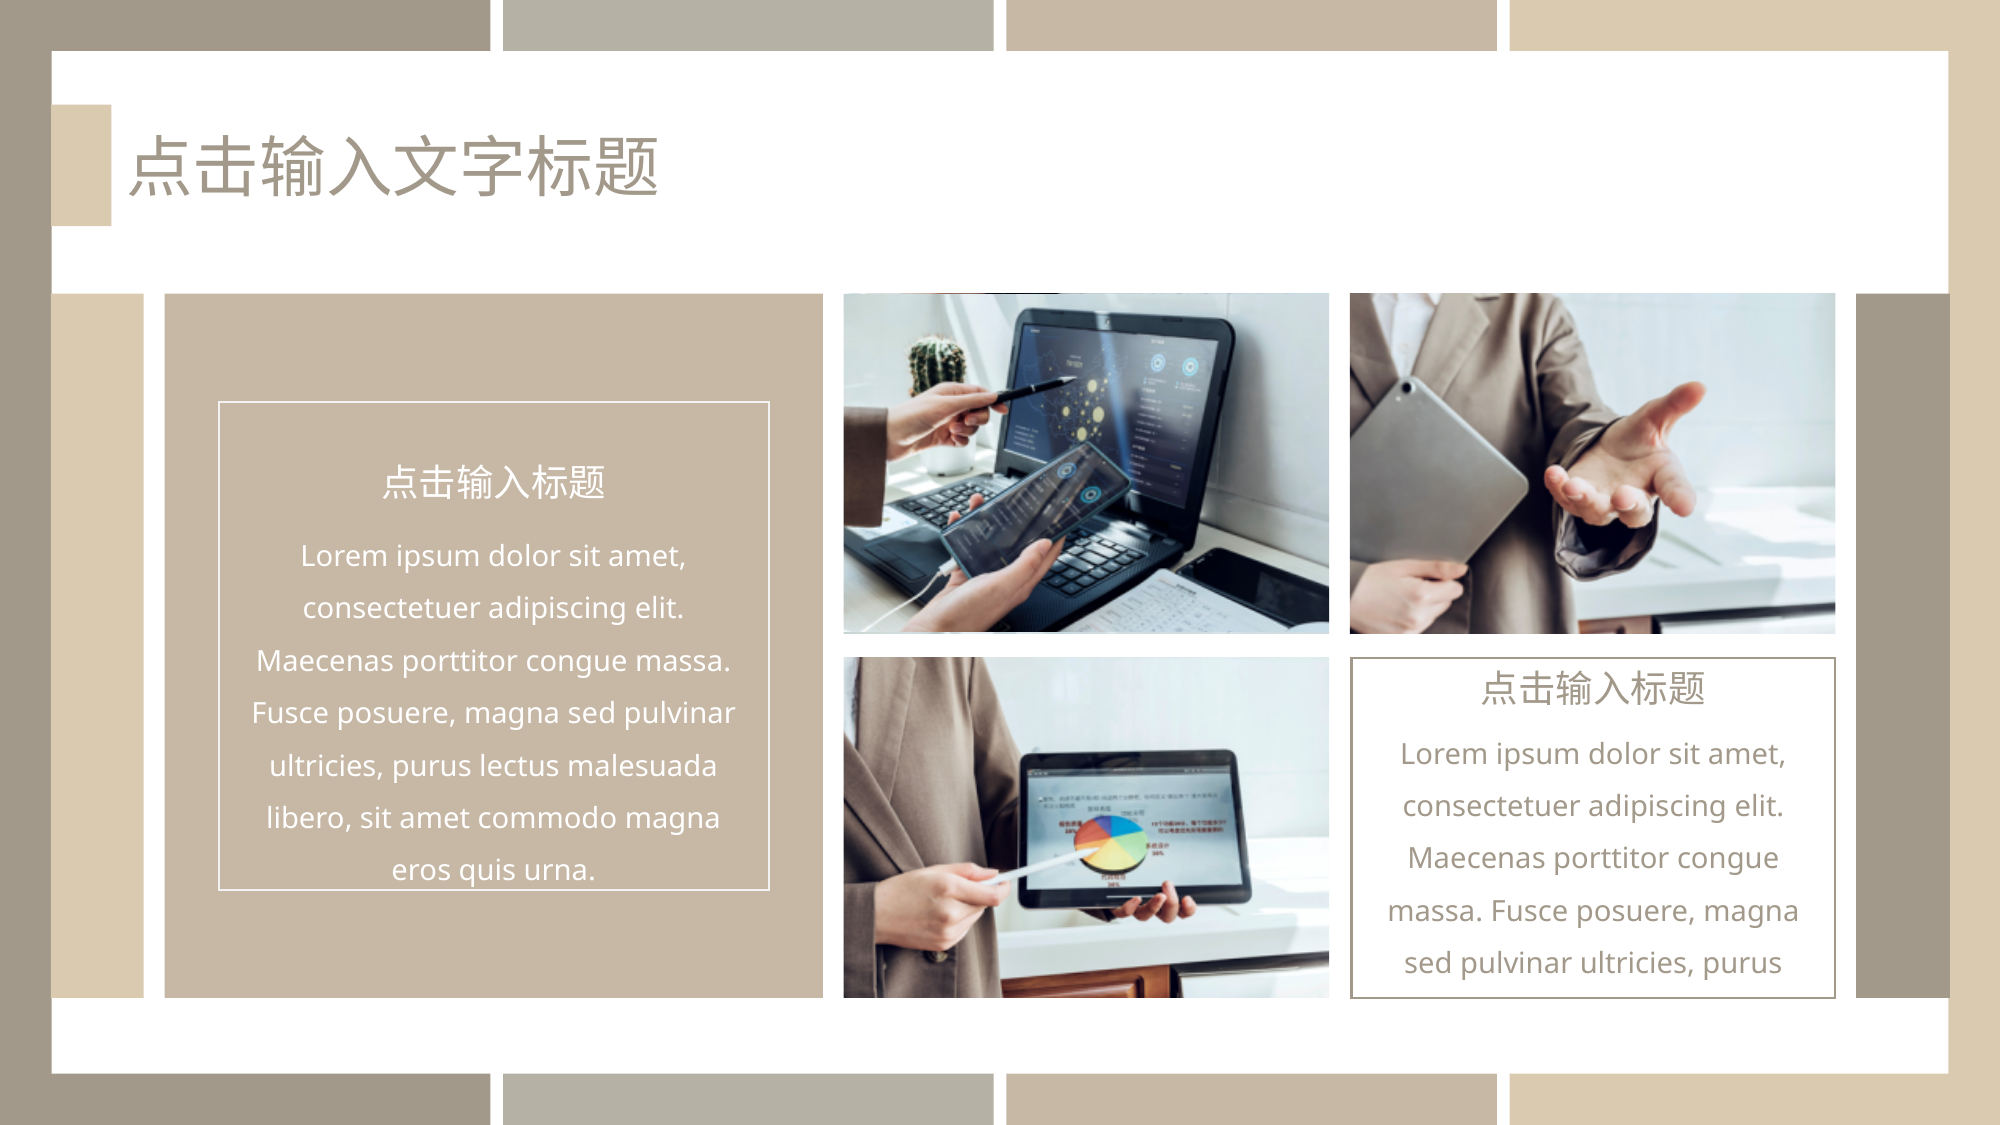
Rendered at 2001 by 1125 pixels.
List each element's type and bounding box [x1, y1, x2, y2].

text_box [163, 293, 824, 999]
text_box [218, 401, 770, 891]
text_box [218, 451, 769, 787]
text_box [1349, 293, 1836, 635]
text_box [843, 657, 1330, 999]
text_box [1855, 293, 1951, 999]
text_box [1351, 657, 1836, 998]
text_box [843, 293, 1330, 635]
text_box [50, 293, 145, 999]
text_box [50, 104, 800, 227]
